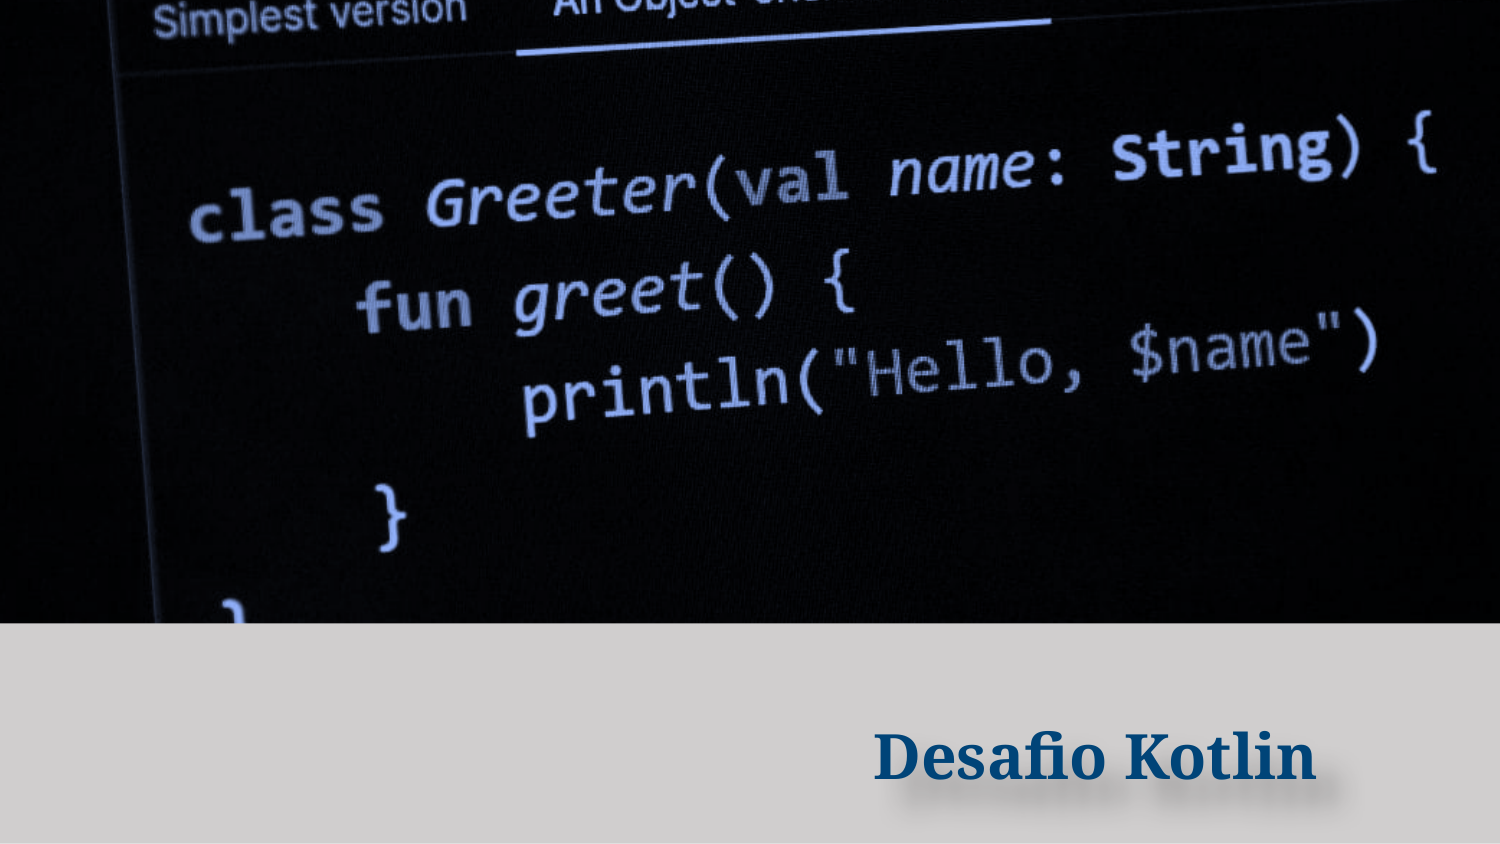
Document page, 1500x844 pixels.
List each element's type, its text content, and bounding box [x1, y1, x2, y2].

picture [0, 0, 1500, 639]
text_box Desafio Kotlin [861, 711, 1361, 798]
text_box [0, 646, 1500, 844]
